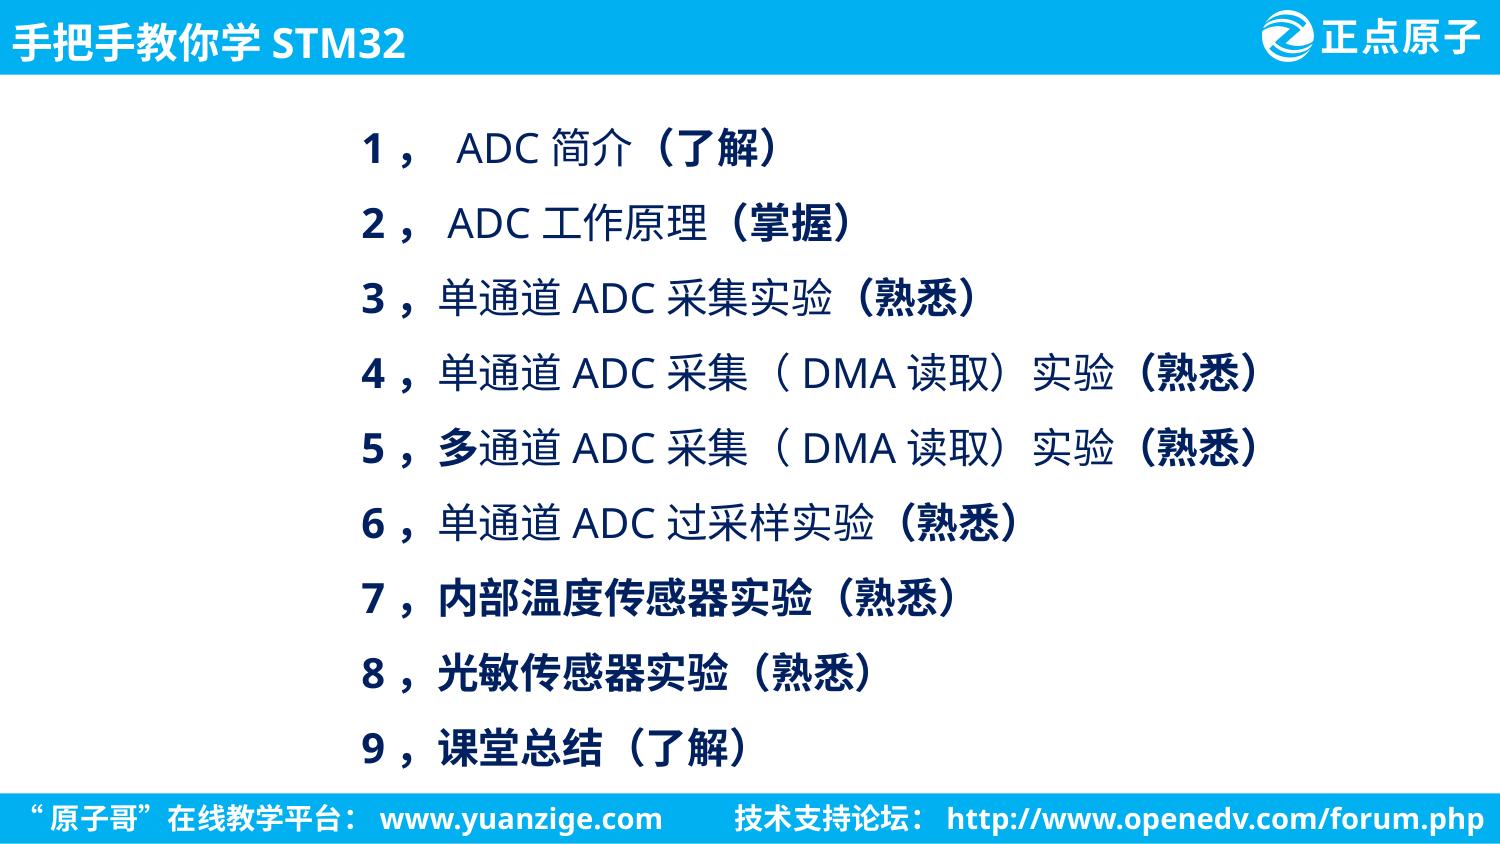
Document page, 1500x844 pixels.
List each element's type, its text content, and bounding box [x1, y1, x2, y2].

picture [1431, 44, 1438, 52]
picture [1322, 21, 1357, 52]
picture [1445, 21, 1479, 54]
picture [1263, 27, 1307, 61]
picture [1412, 44, 1418, 52]
text_box [0, 0, 1500, 76]
text_box 技术支持论坛：http://www.openedv.com/forum.php [544, 793, 1500, 843]
text_box “原子哥”在线教学平台：www.yuanzige.com [0, 793, 544, 843]
picture [1364, 45, 1370, 53]
picture [1404, 20, 1438, 54]
picture [1267, 11, 1313, 45]
text_box 手把手教你学STM32 [0, 0, 967, 75]
text_box 1， ADC简介（了解） 2，ADC工作原理（掌握） 3，单通道ADC采集实验（熟悉） 4，单通道ADC采集（DMA读取）实验（熟悉） 5，多通道ADC采集（DMA读取）实验（熟悉） 6，单通道ADC过采样实验（熟悉） 7，内部温度传感器实验（熟悉） 8，光敏传感器实验（熟悉） 9，课堂总结（了解） [354, 93, 1337, 776]
picture [1367, 18, 1396, 42]
picture [1391, 45, 1397, 53]
